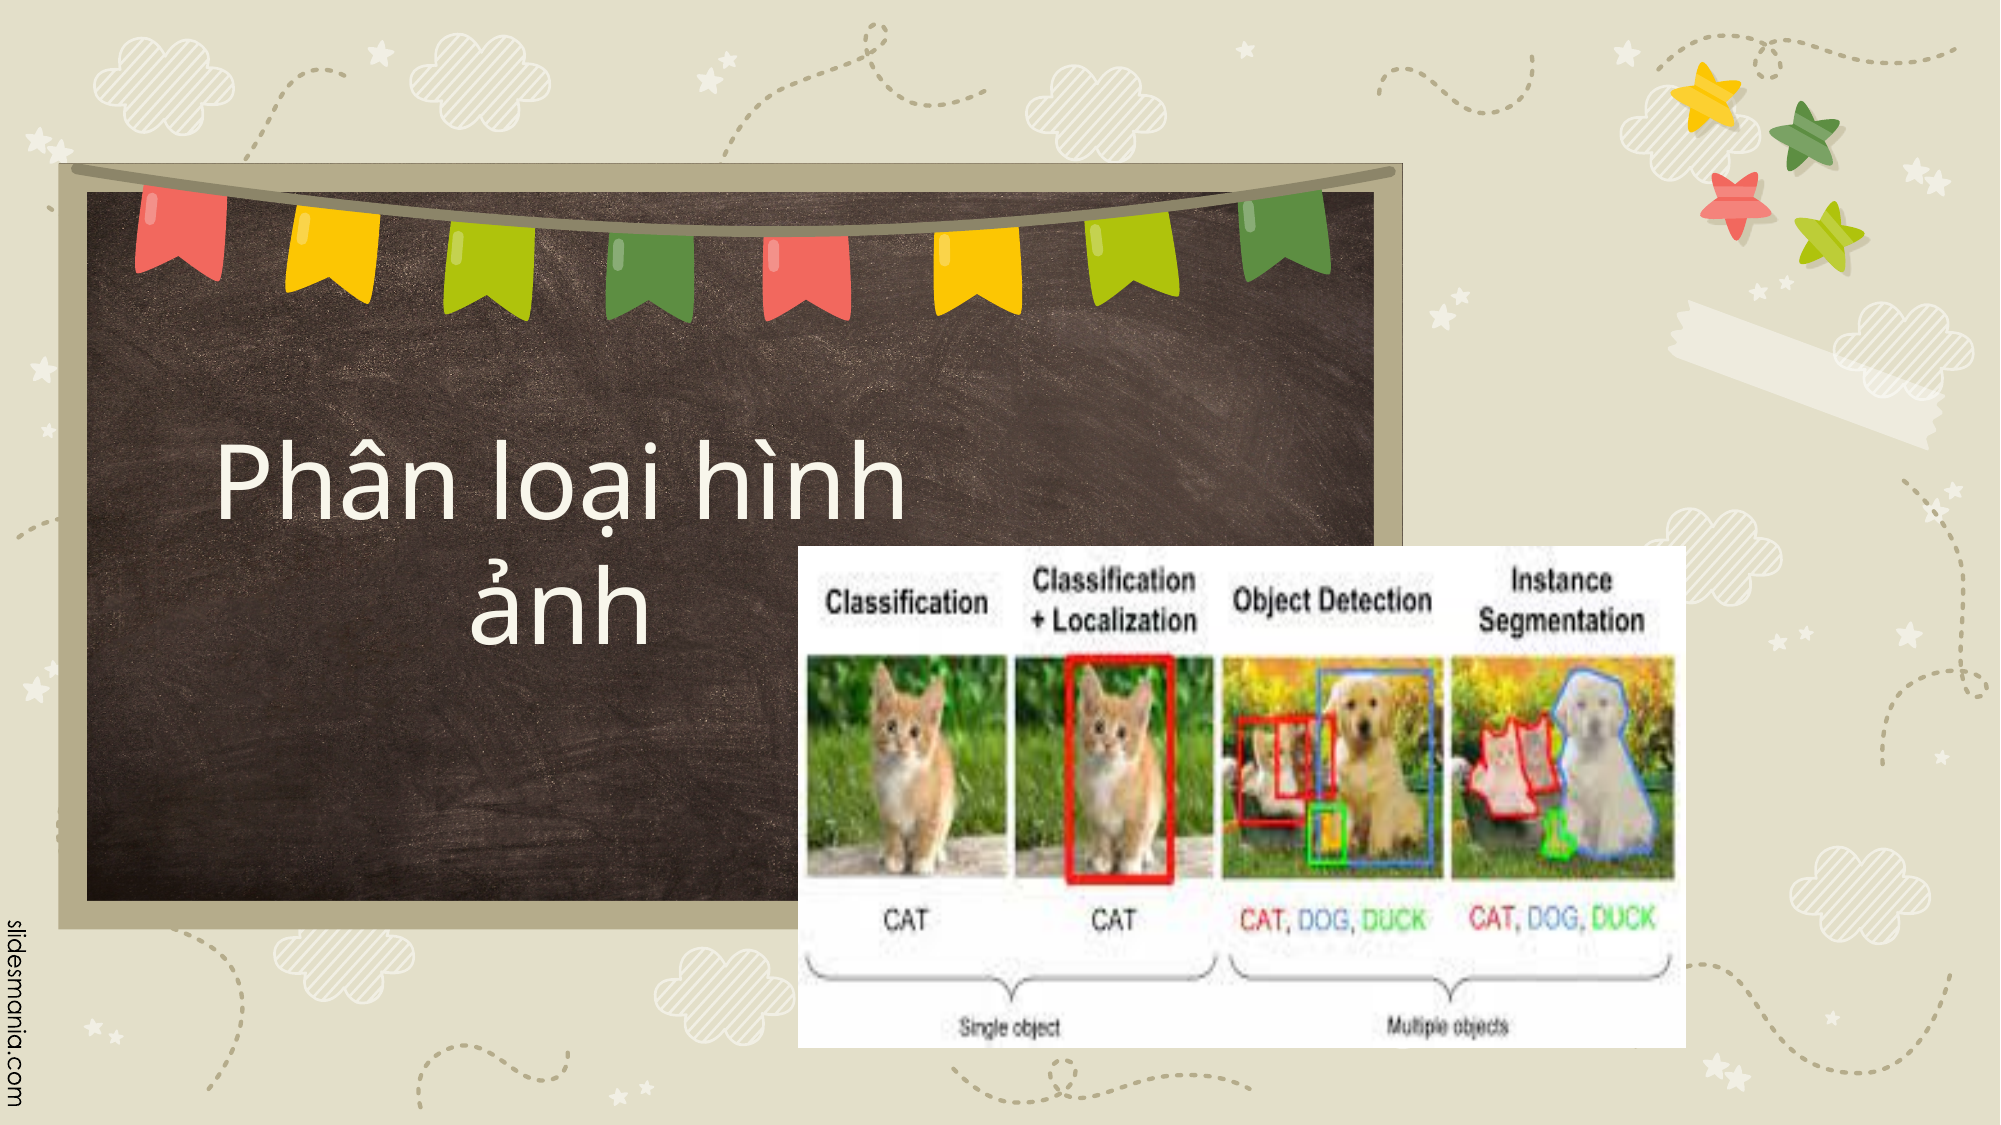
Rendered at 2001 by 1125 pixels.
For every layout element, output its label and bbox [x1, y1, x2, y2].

text_box [58, 163, 1403, 930]
text_box [1670, 61, 1872, 281]
text_box [1667, 300, 1946, 451]
text_box [70, 163, 1397, 324]
picture [798, 545, 1686, 1049]
